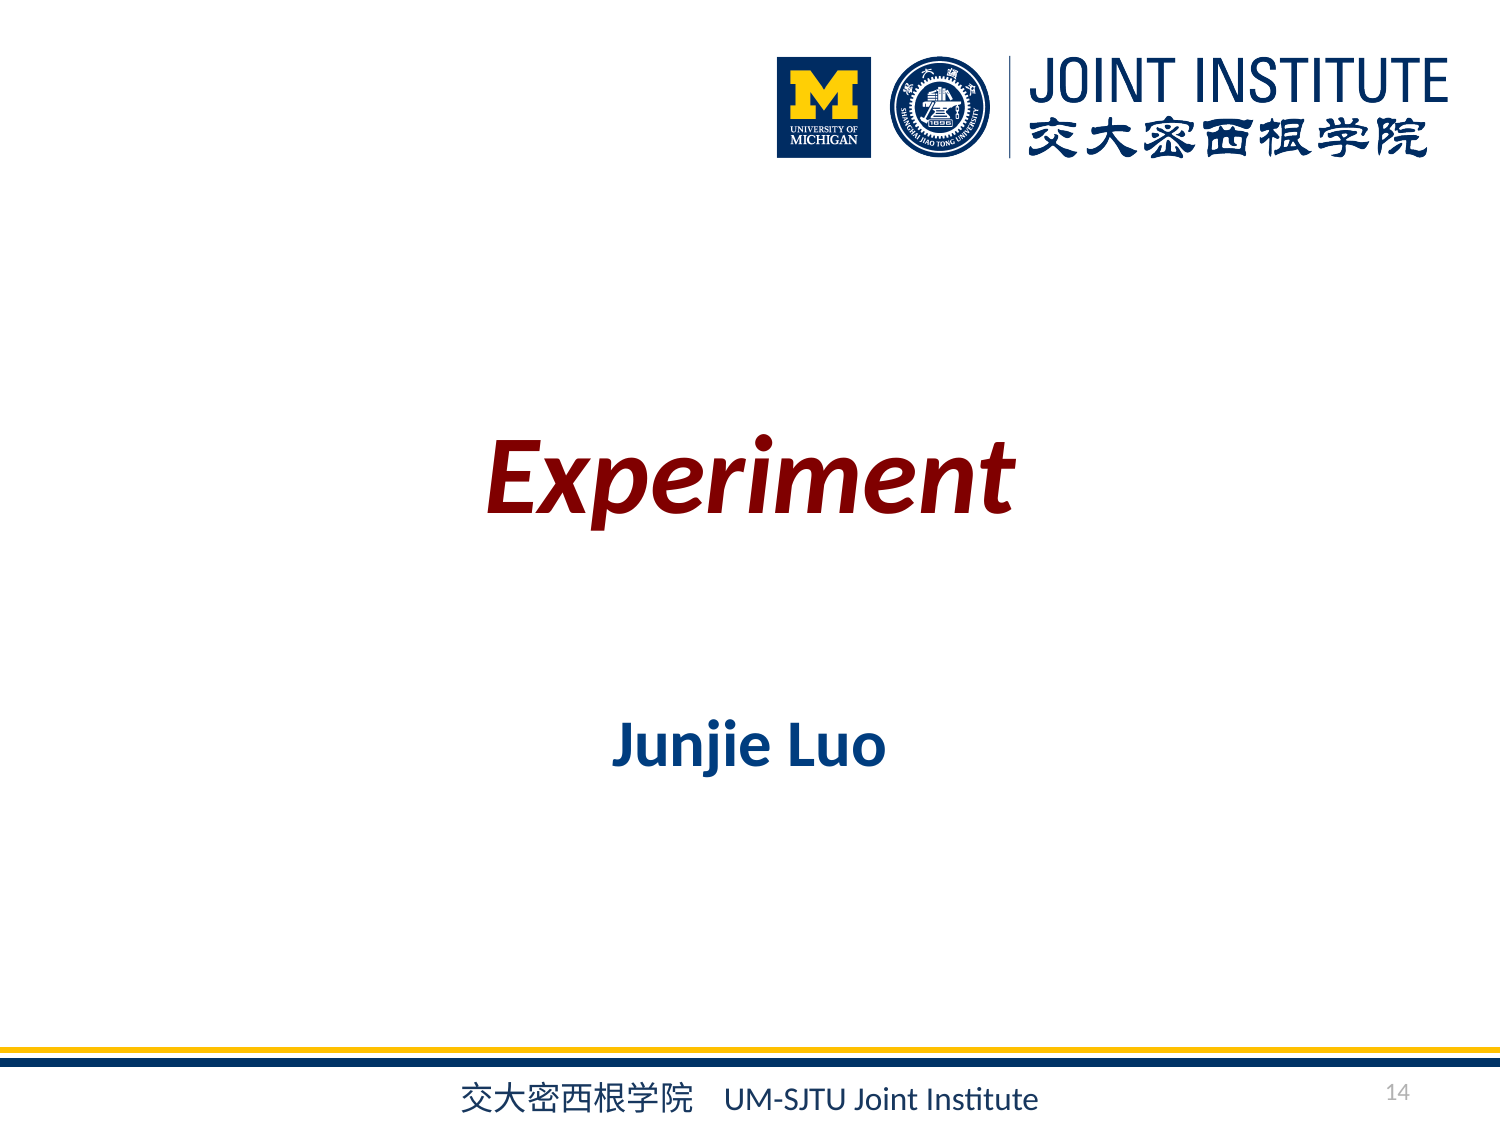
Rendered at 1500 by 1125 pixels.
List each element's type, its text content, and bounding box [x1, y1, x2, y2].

picture [762, 50, 1467, 163]
list Junjie Luo [0, 692, 1500, 779]
slide_number 14 [1075, 1060, 1426, 1121]
title Experiment [112, 392, 1388, 544]
